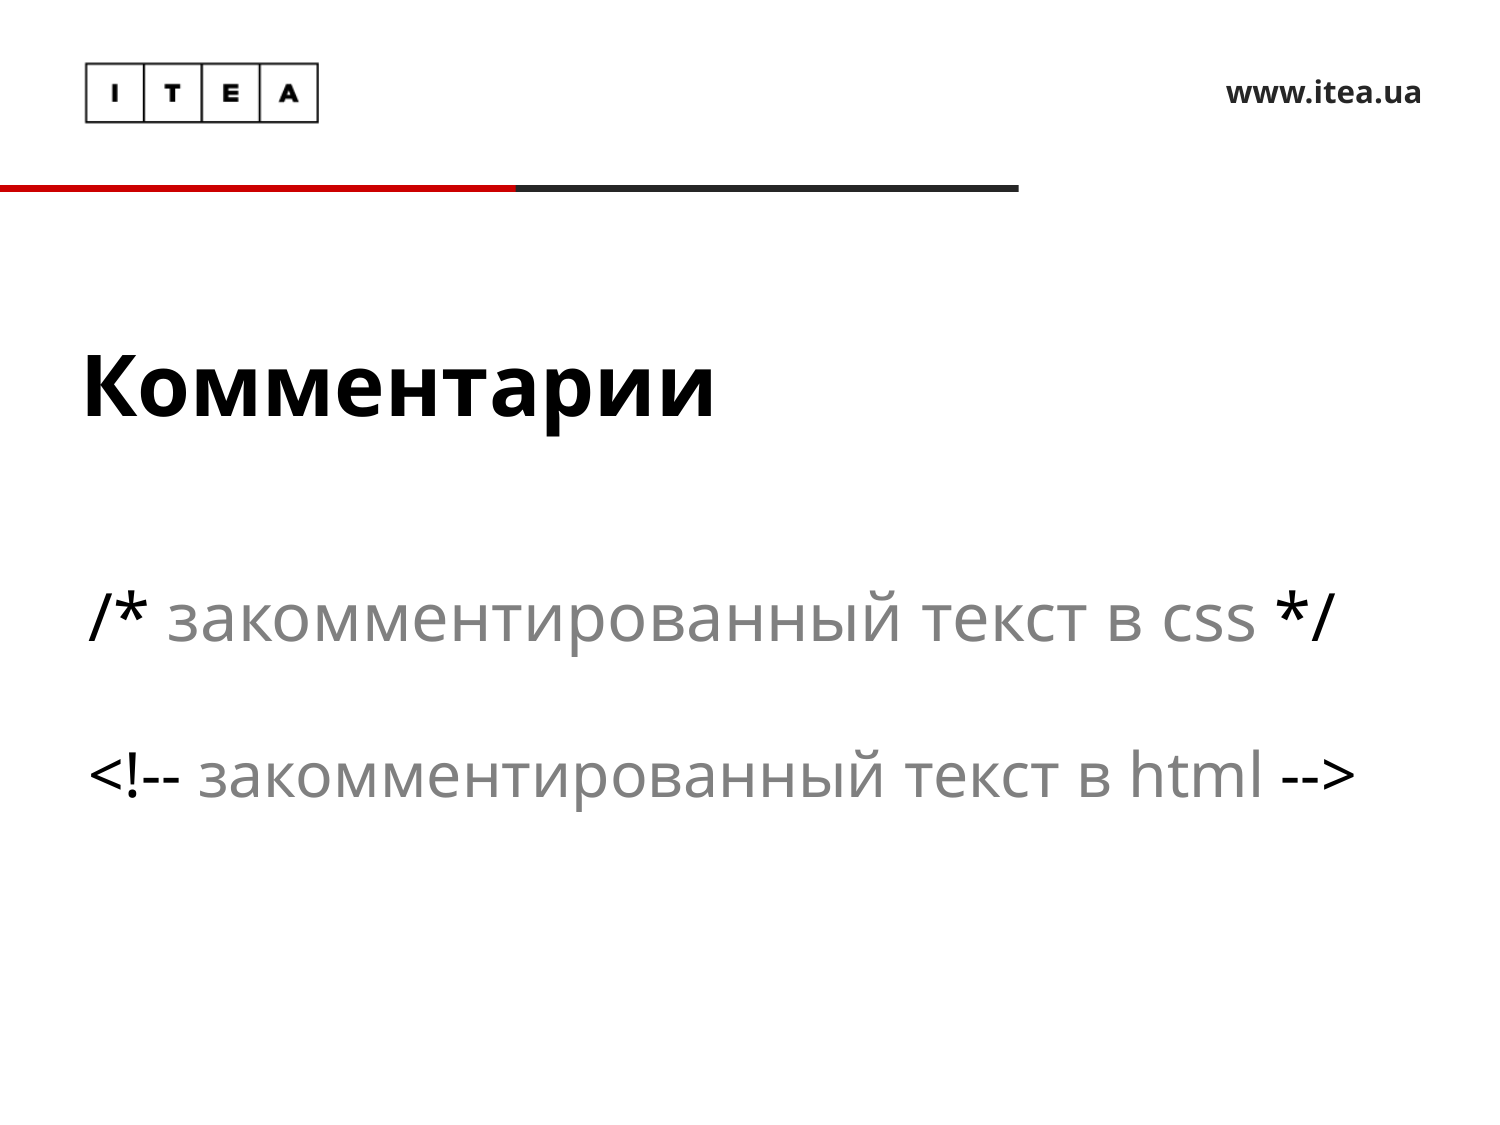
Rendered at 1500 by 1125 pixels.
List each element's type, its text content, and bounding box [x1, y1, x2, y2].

text_box [516, 185, 1019, 192]
title Комментарии [65, 323, 1341, 422]
text_box www.itea.ua [1172, 66, 1477, 115]
picture [57, 49, 344, 133]
list /* закомментированный текст в css */ <!-- закомментированный текст в html --> [74, 567, 1390, 1036]
text_box [0, 185, 516, 192]
